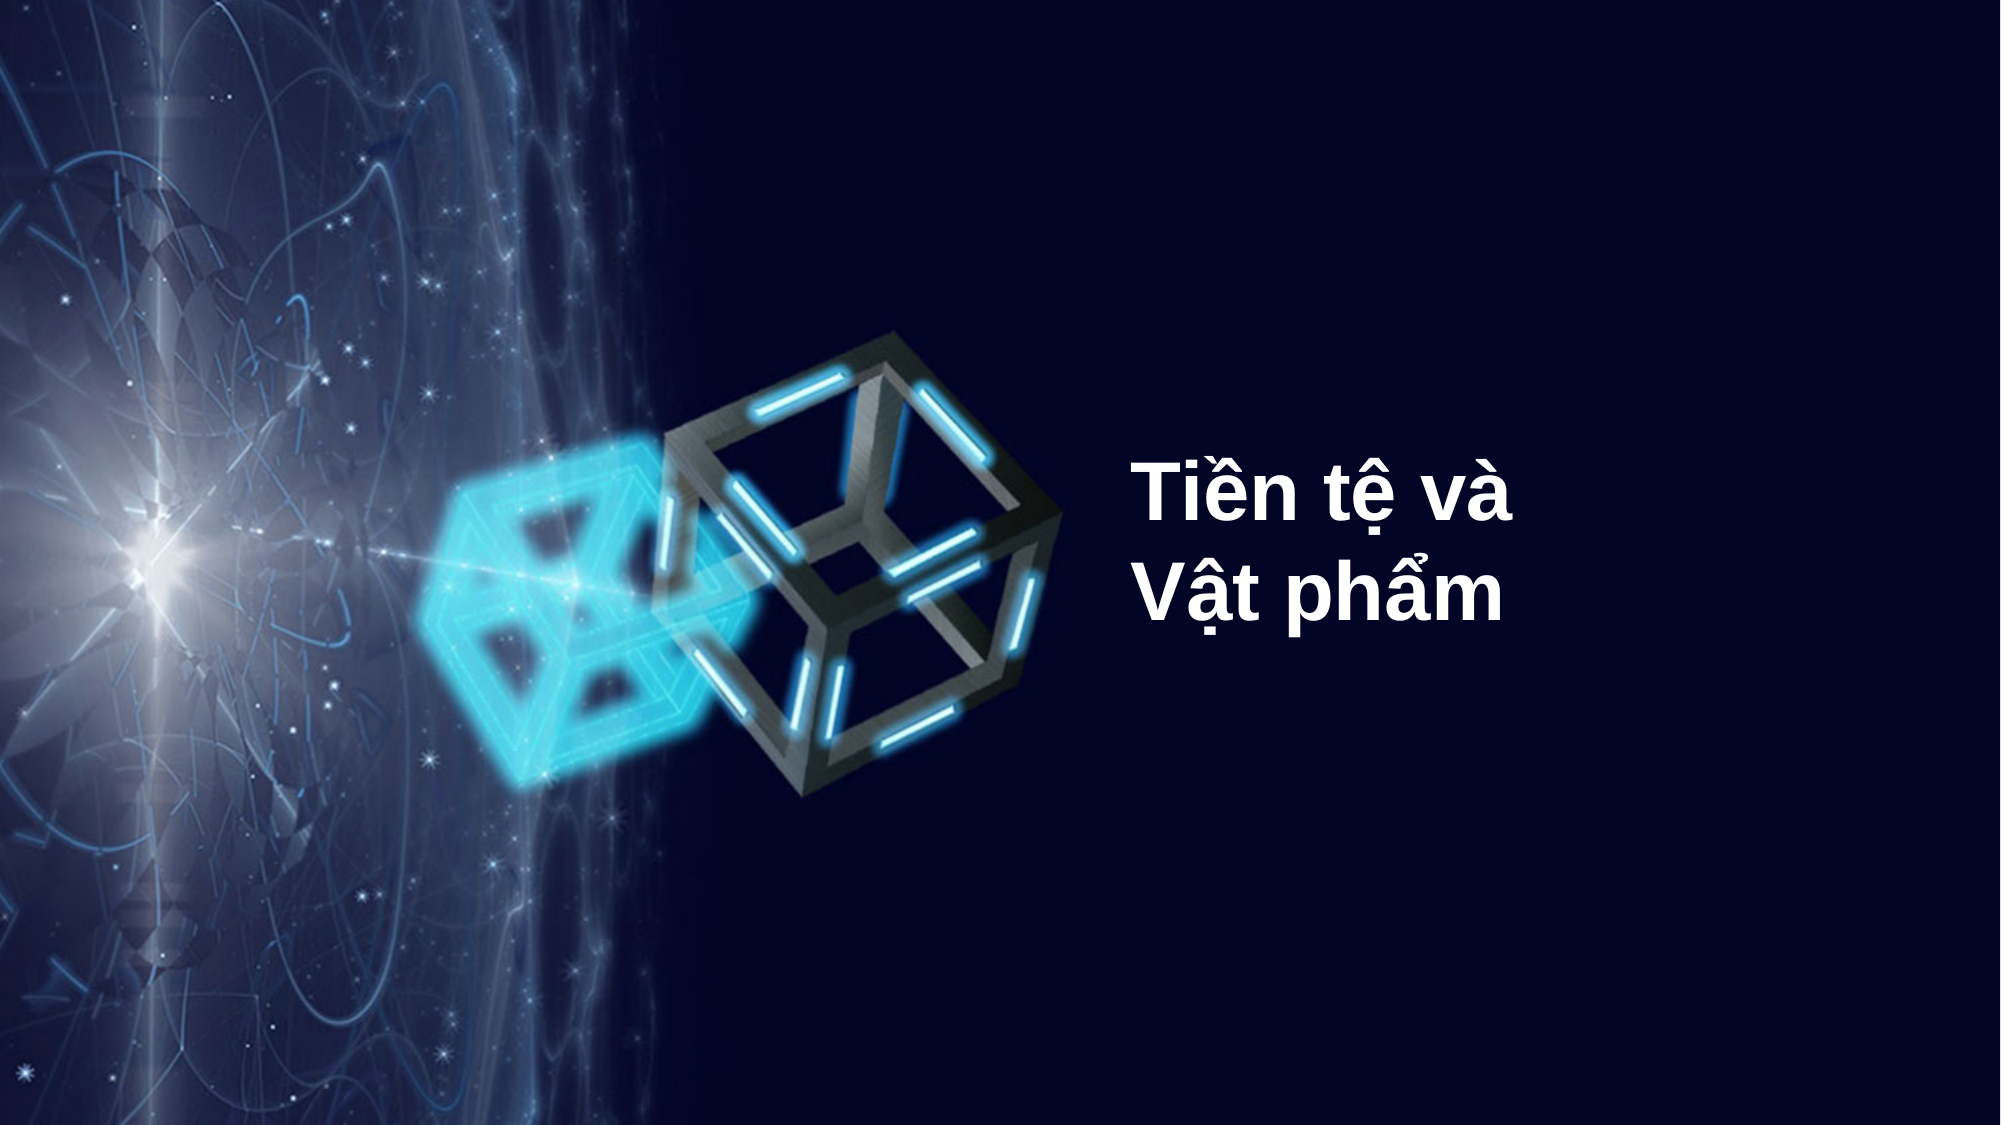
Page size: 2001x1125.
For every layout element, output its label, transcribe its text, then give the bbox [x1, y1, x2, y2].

picture [0, 0, 2001, 1125]
text_box Tiền tệ và Vật phẩm [1116, 429, 1900, 645]
